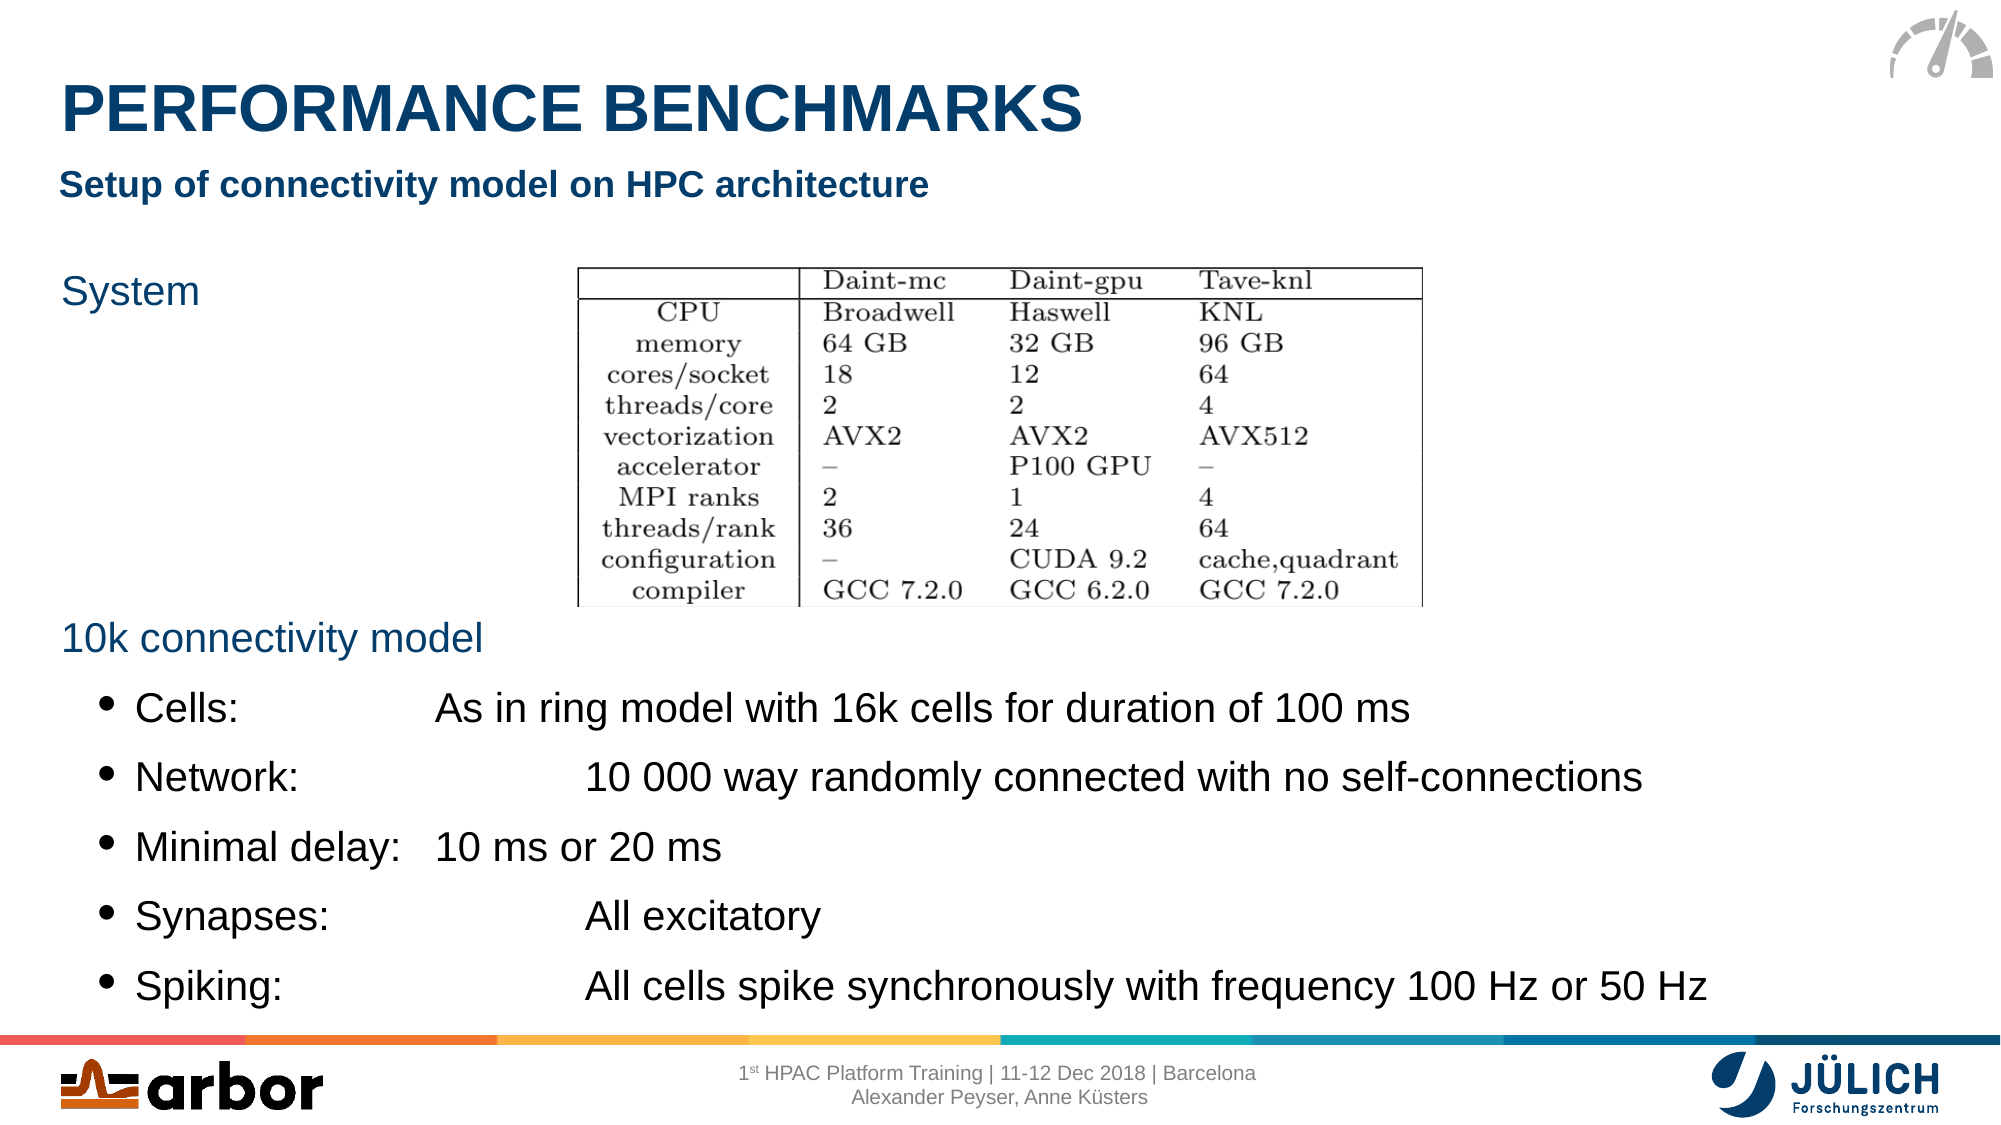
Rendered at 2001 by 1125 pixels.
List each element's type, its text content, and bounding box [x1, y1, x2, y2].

list System 10k connectivity model Cells: As in ring model with 16k cells for duration of 100 ms Network: 10 000 way randomly connected with no self-connections Minimal delay: 10 ms or 20 ms Synapses: All excitatory Spiking: All cells spike synchronously with frequency 100 Hz or 50 Hz [60, 256, 1940, 948]
picture [577, 267, 1423, 607]
list Setup of connectivity model on HPC architecture [58, 154, 1937, 238]
picture [61, 1059, 323, 1110]
title Performance benchmarks [60, 53, 1940, 238]
picture [0, 1035, 1503, 1045]
picture [1889, 10, 1993, 78]
